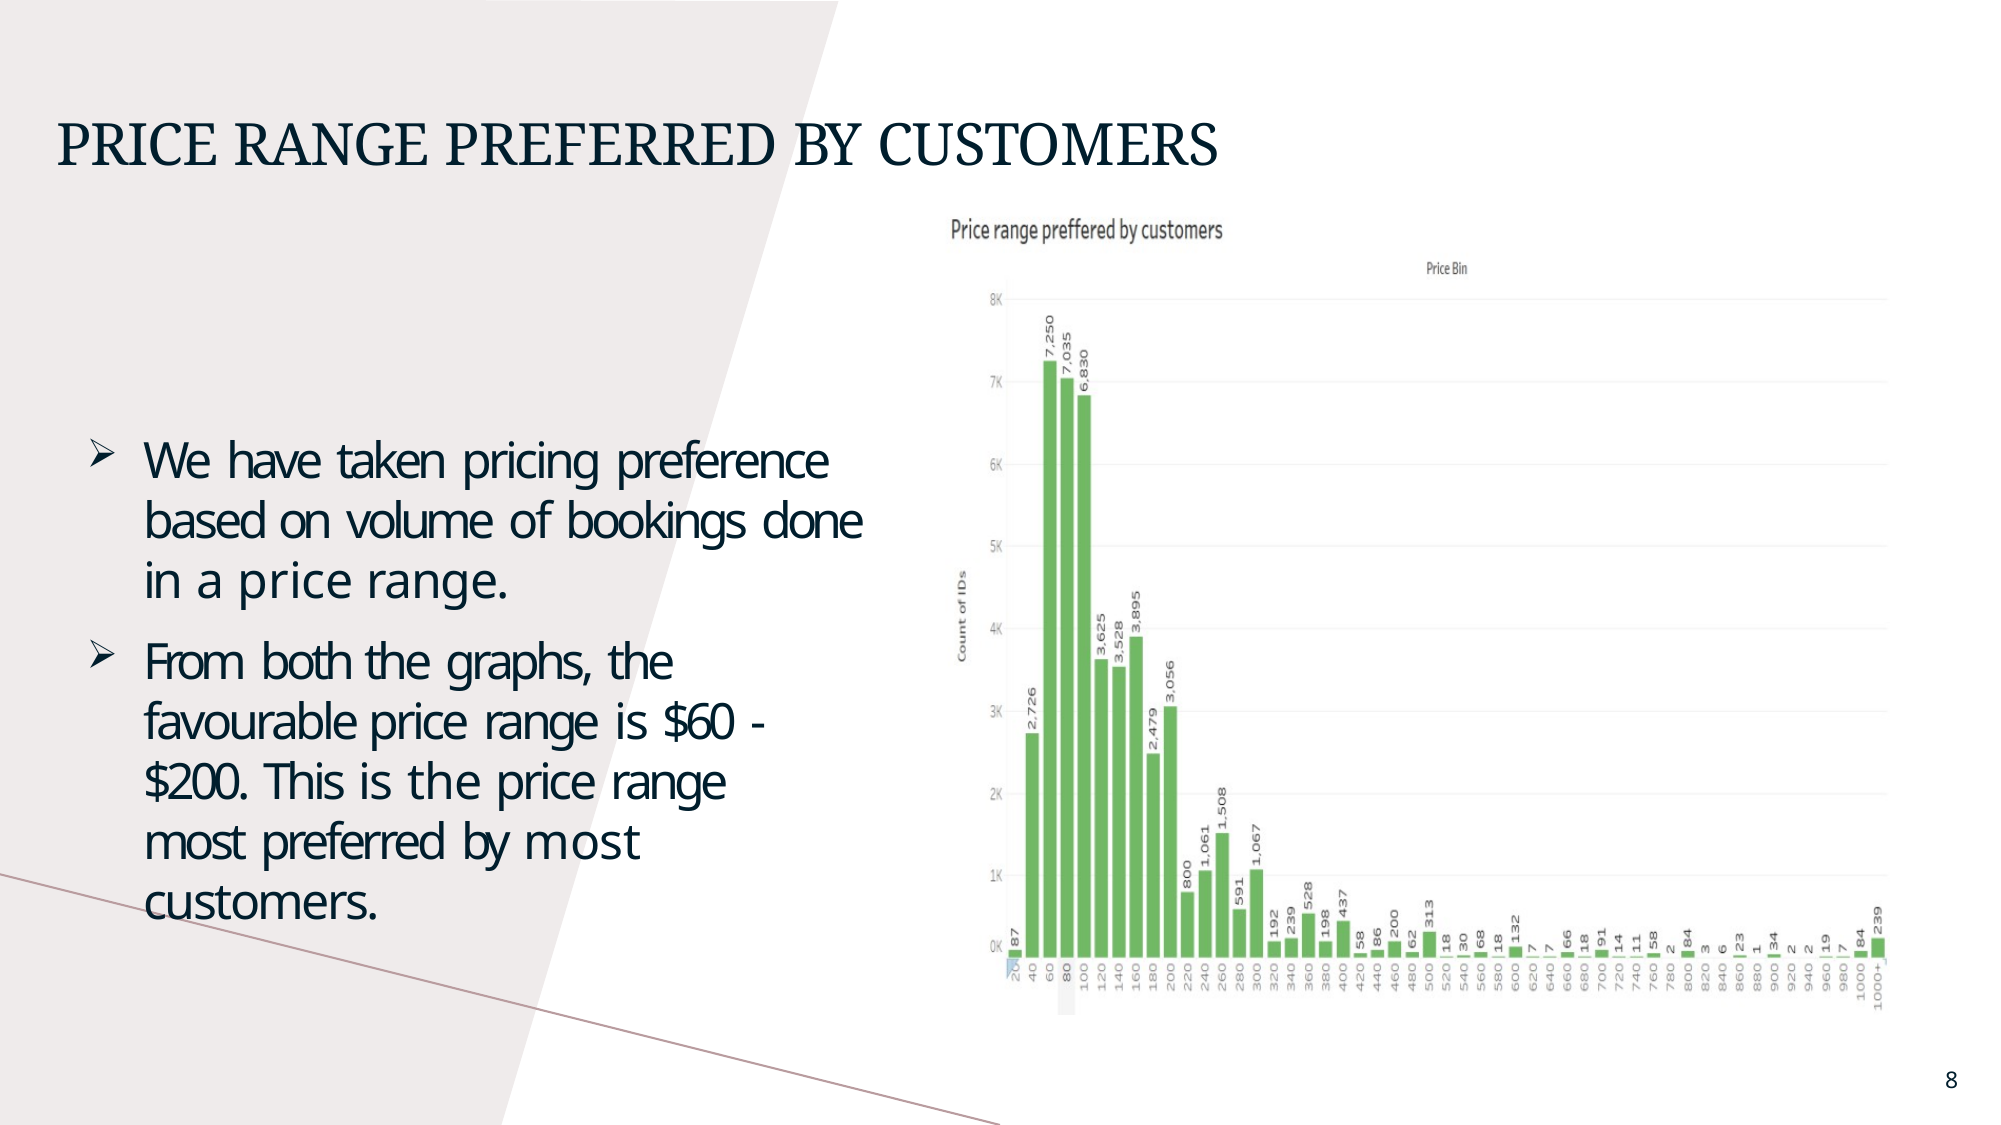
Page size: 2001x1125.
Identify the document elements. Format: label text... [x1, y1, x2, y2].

slide_number 8 [1939, 1063, 1975, 1125]
picture [929, 199, 1890, 1015]
title PRICE RANGE PREFERRED BY CUSTOMERS [54, 16, 1946, 296]
text_box We have taken pricing preference based on volume of bookings done in a price range. From both the graphs, the favourable price range is $60 - $200. This is the price range most preferred by most customers. [84, 426, 875, 930]
